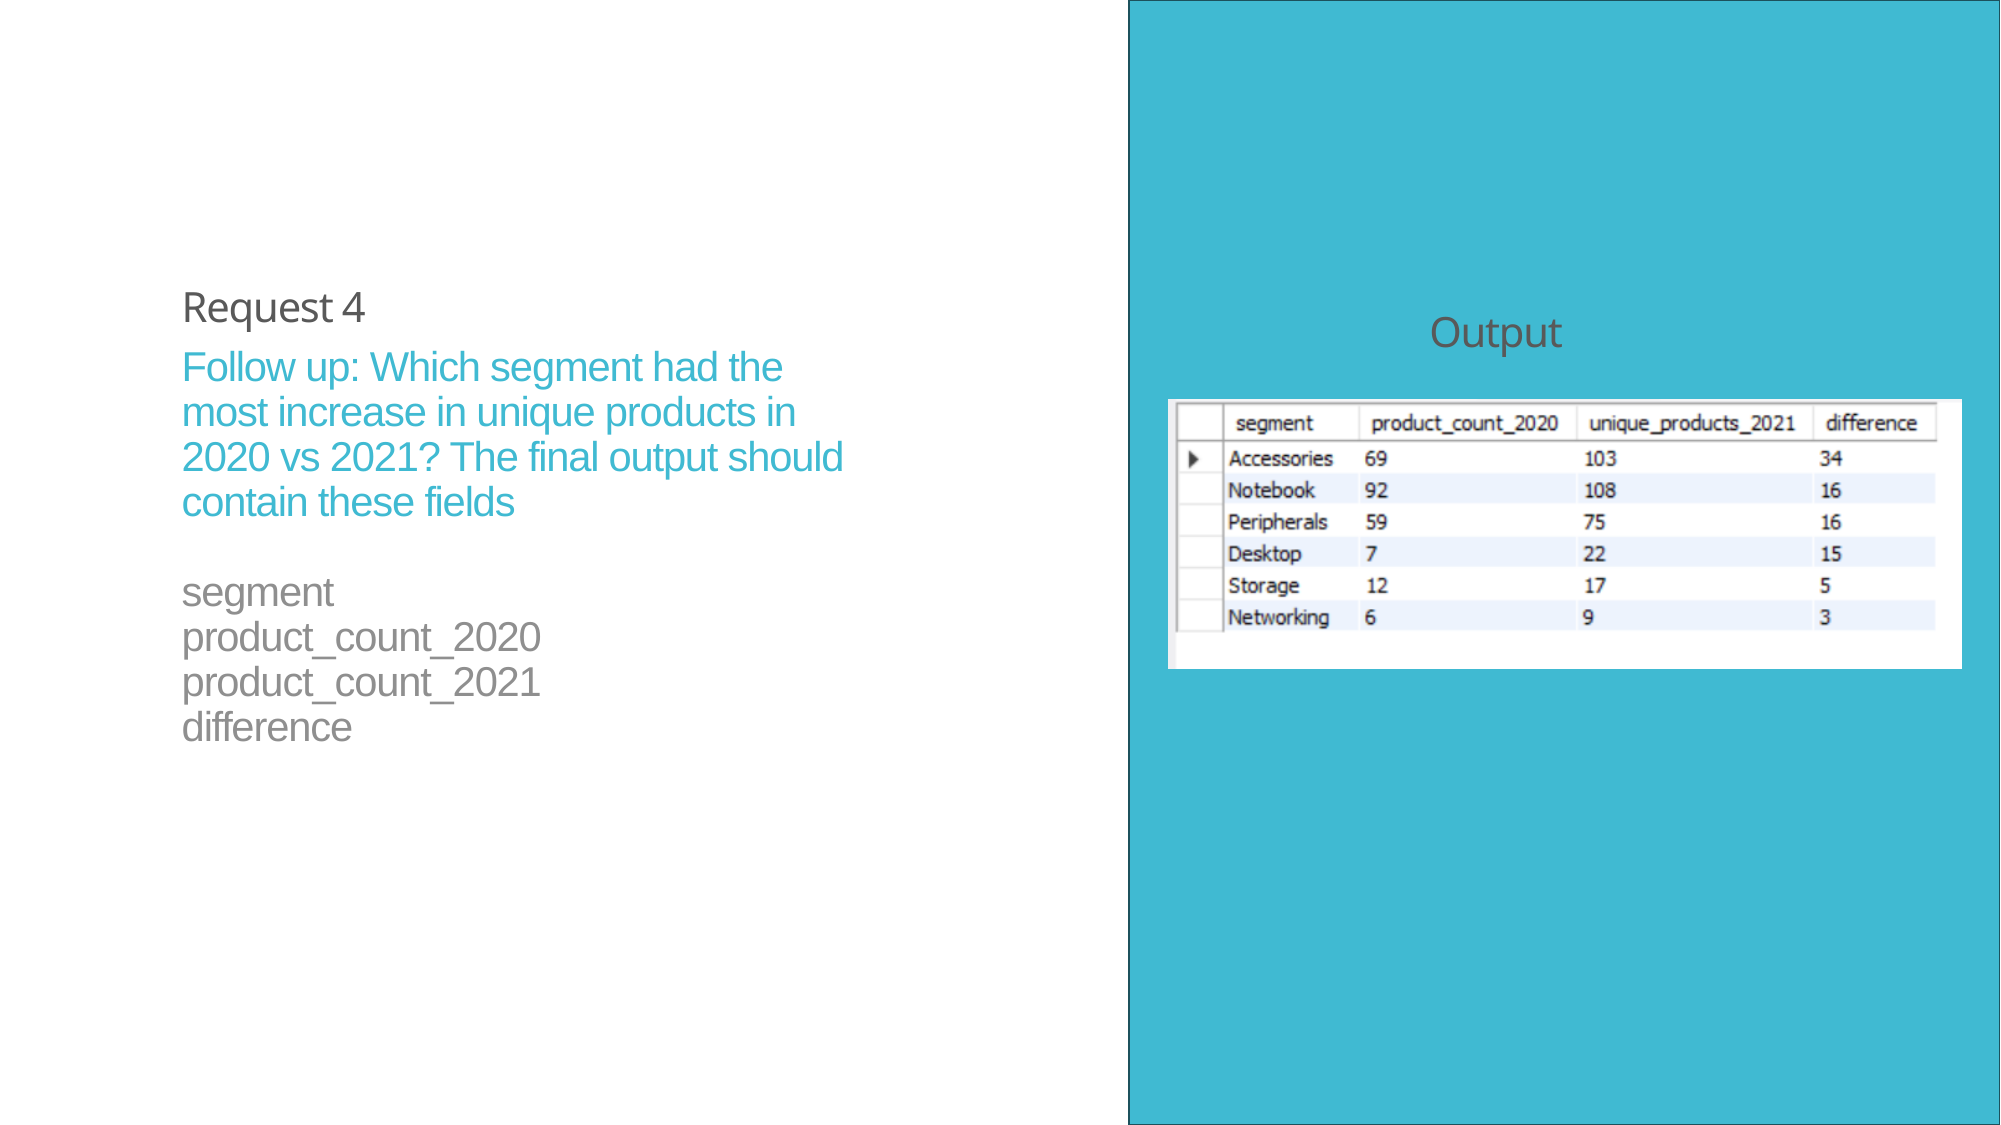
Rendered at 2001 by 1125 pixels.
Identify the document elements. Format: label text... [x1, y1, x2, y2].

text_box Output [1414, 287, 1898, 382]
text_box Request 4 [166, 287, 651, 351]
text_box [1128, 0, 2000, 1125]
text_box Follow up: Which segment had the most increase in unique products in 2020 vs 2021? The final output should contain these fields segment product_count_2020 product_count_2021 difference [166, 351, 893, 744]
picture [1167, 399, 1962, 669]
